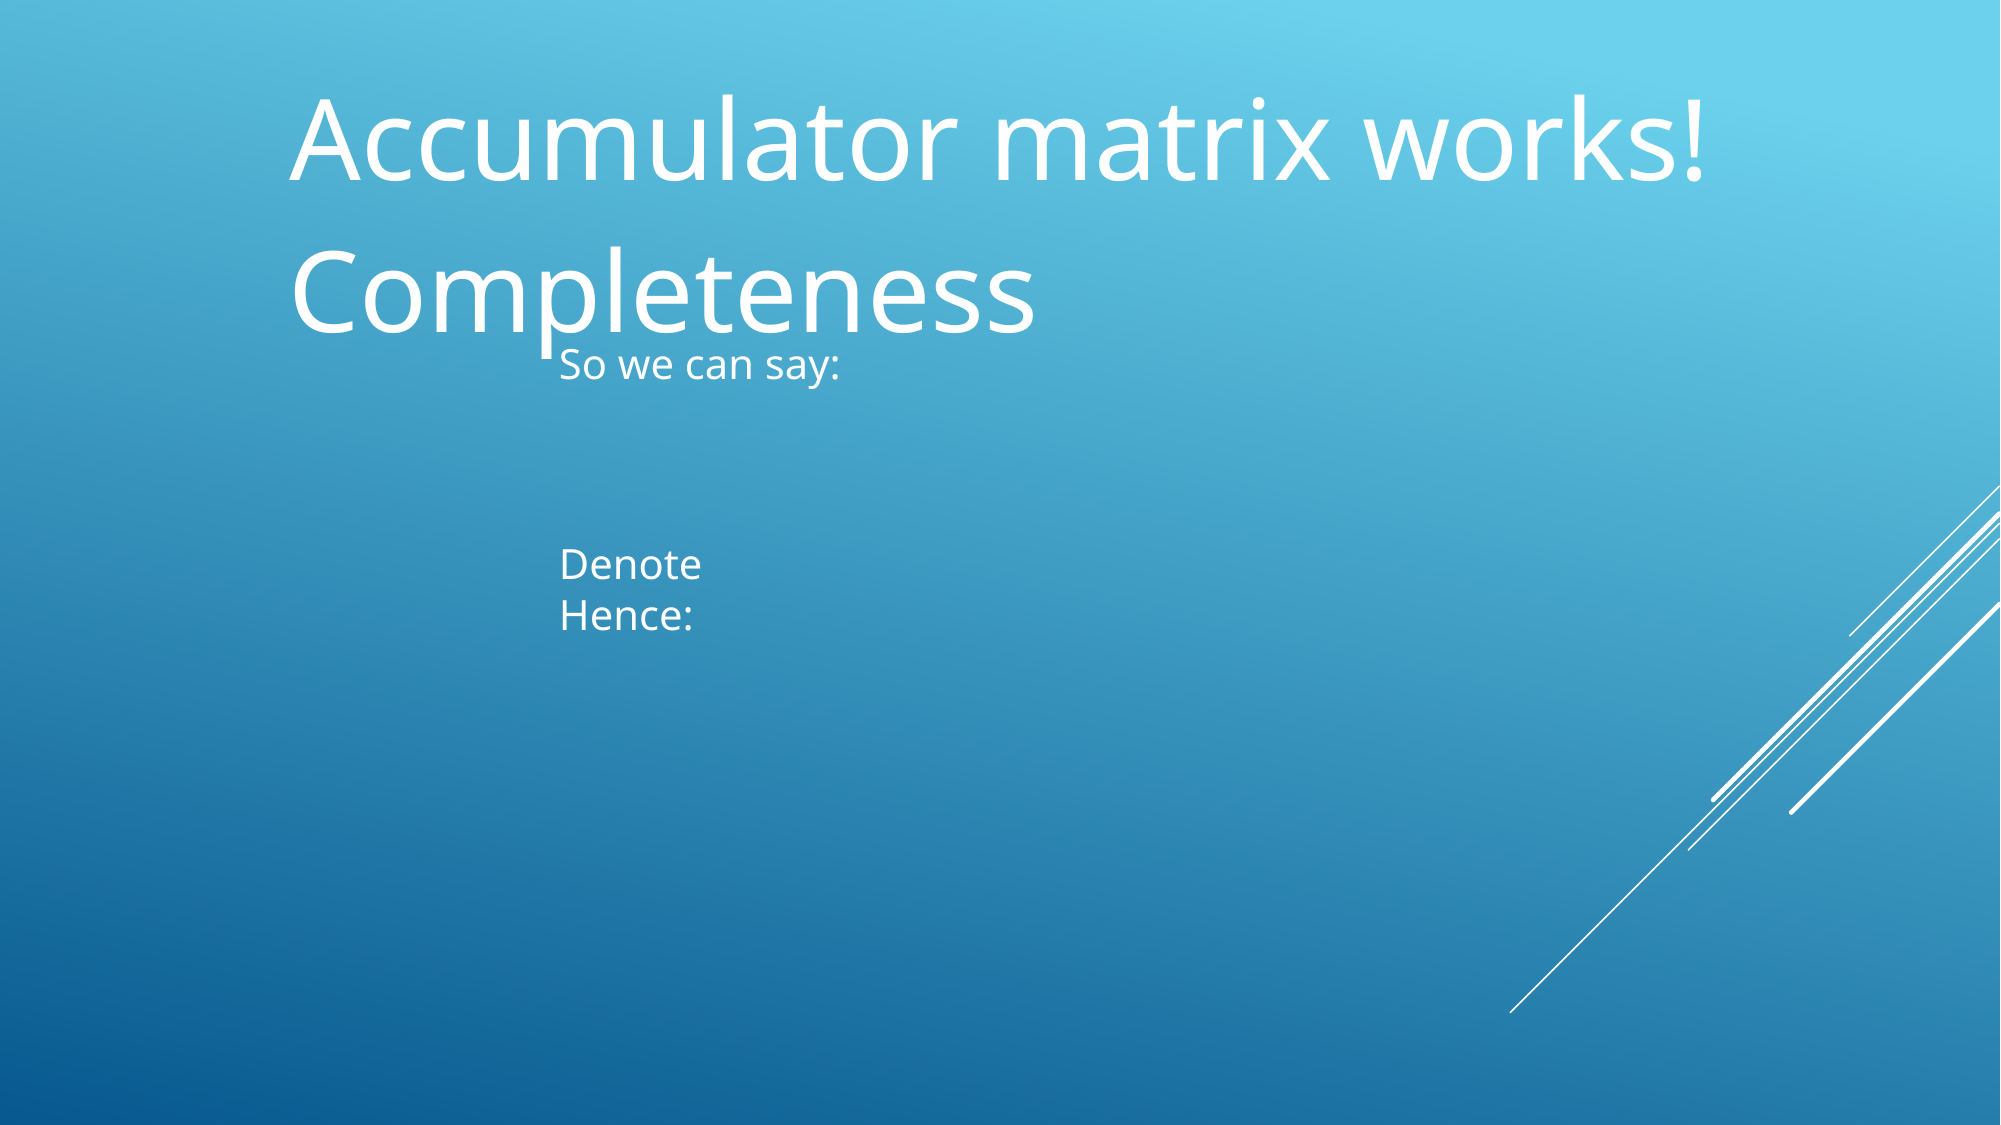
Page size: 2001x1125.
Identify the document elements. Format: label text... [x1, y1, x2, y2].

text_box Accumulator matrix works! [274, 60, 1726, 211]
text_box Completeness [273, 212, 1055, 363]
